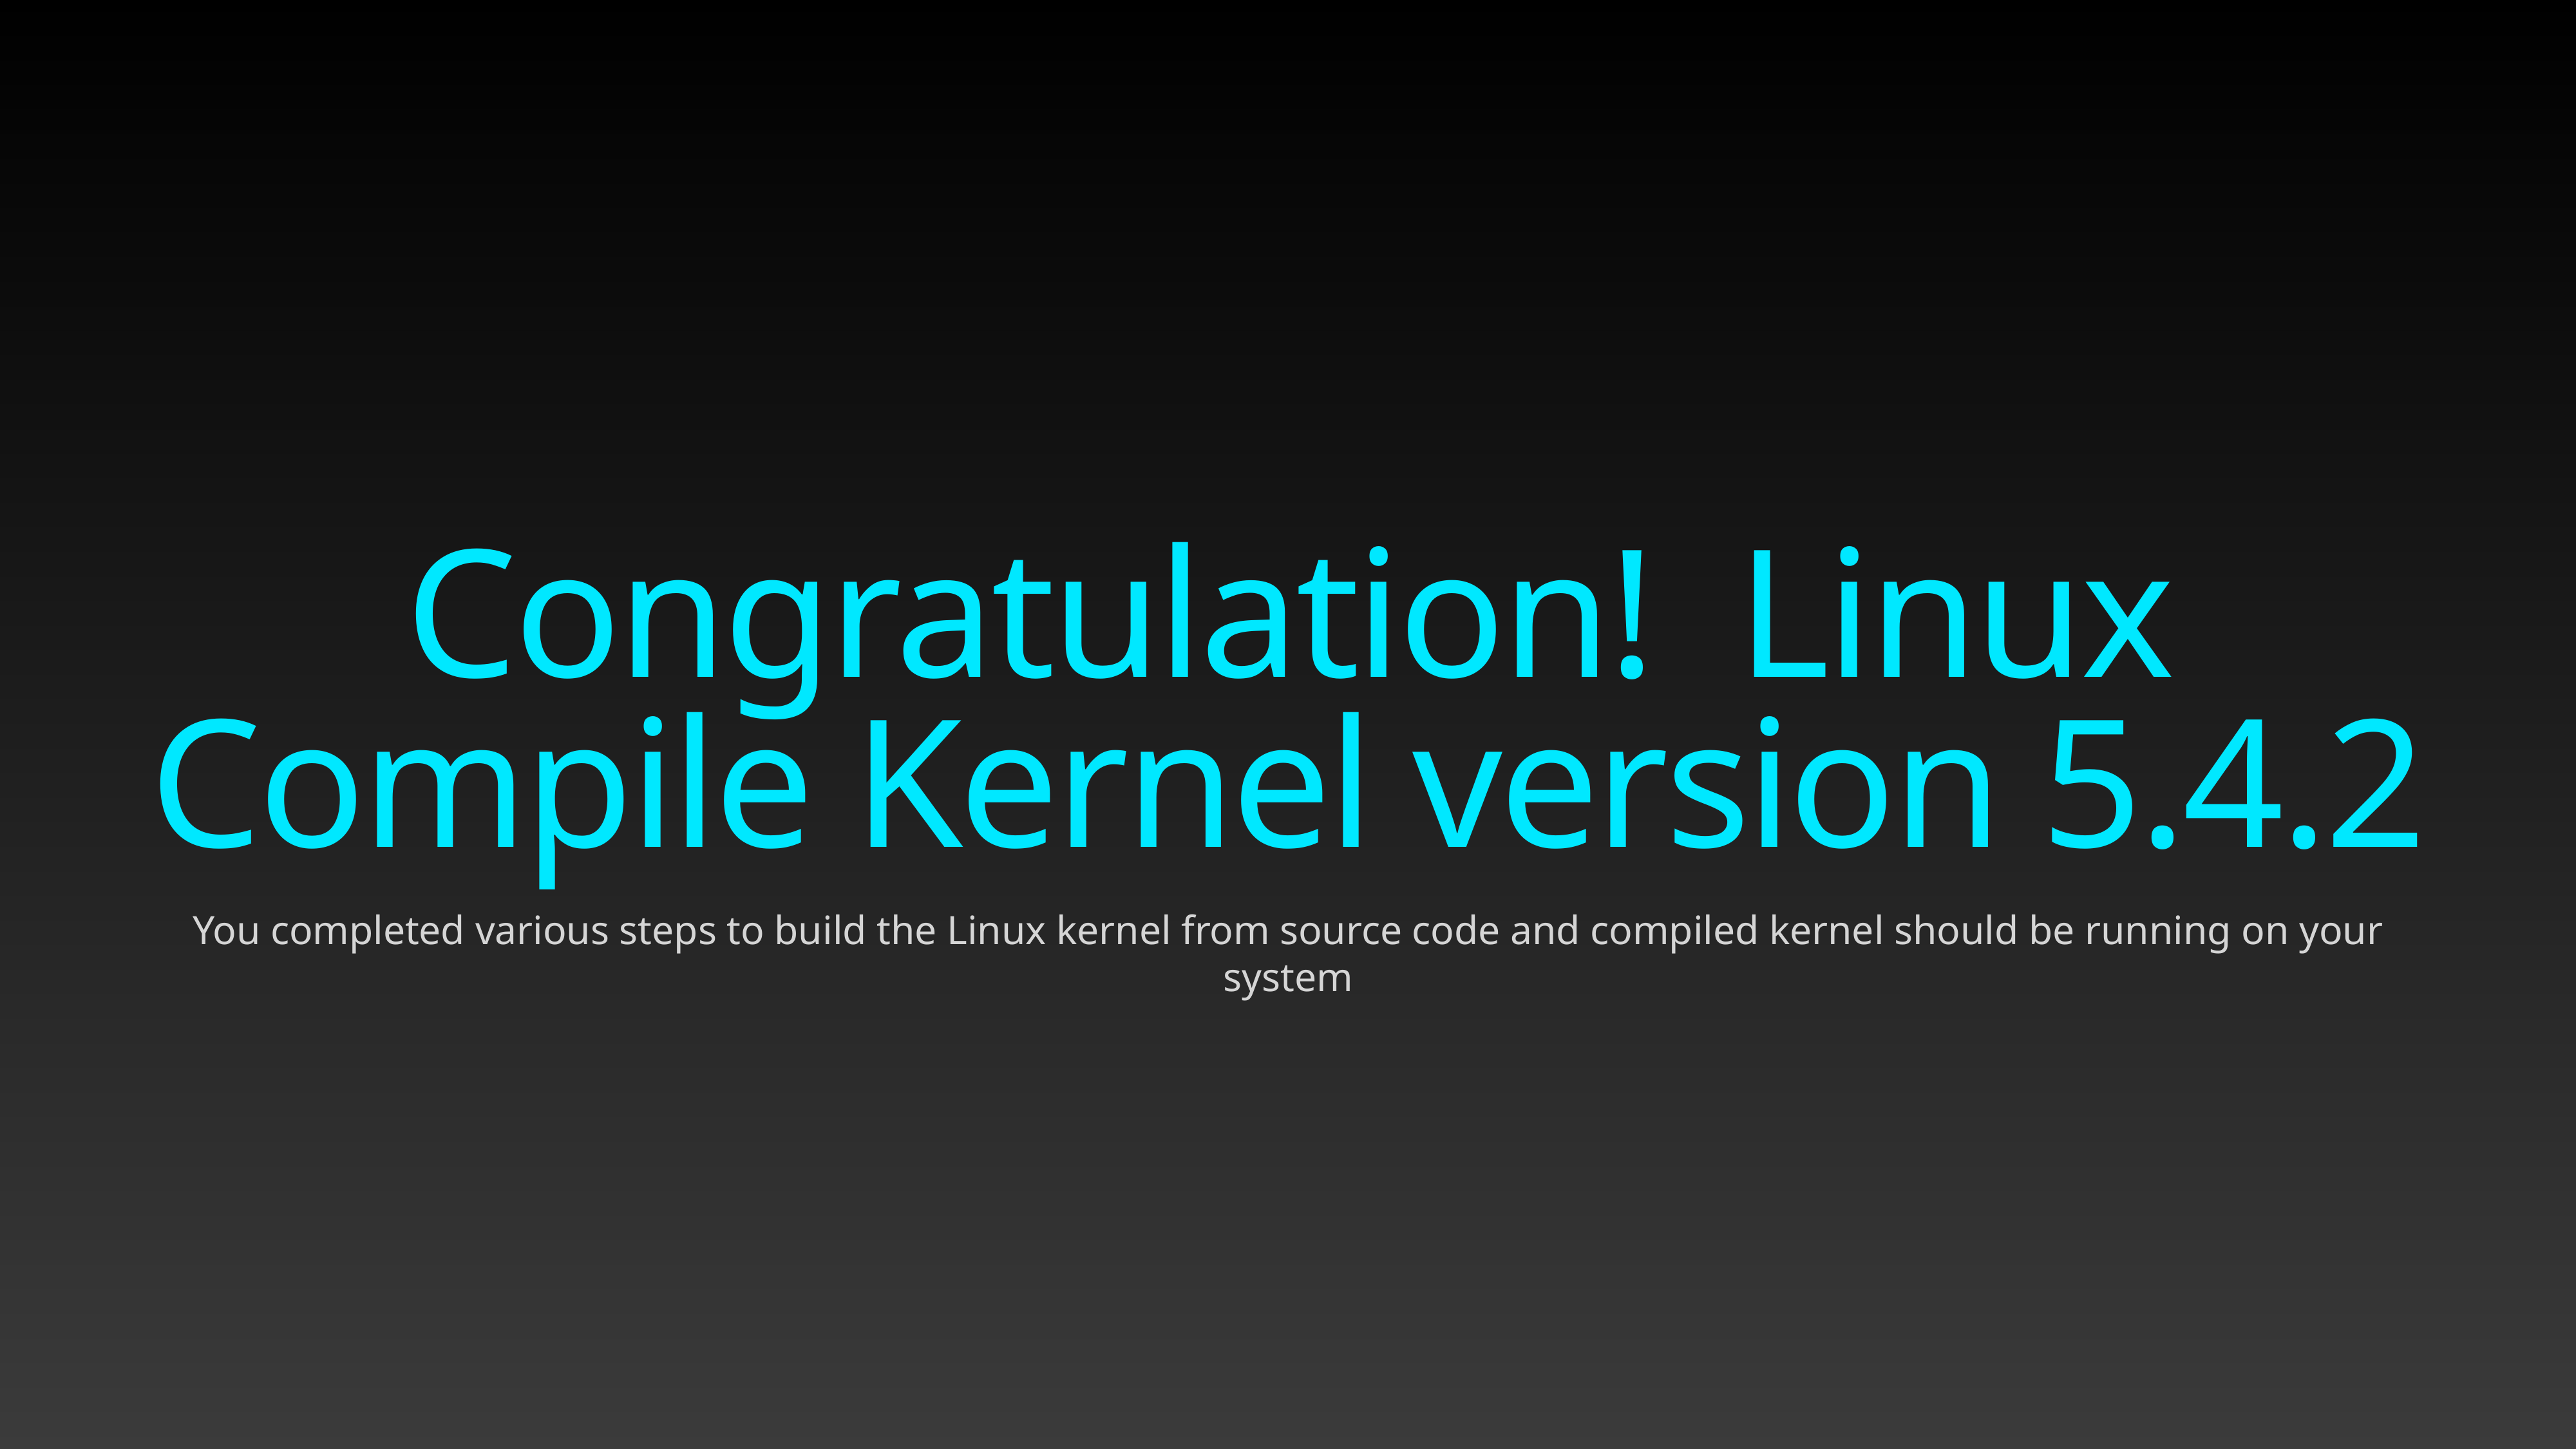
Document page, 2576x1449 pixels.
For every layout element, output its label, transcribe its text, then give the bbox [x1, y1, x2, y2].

list You completed various steps to build the Linux kernel from source code and compiled kernel should be running on your system [133, 900, 2443, 1009]
list Congratulation! Linux Compile Kernel version 5.4.2 [133, 412, 2443, 887]
